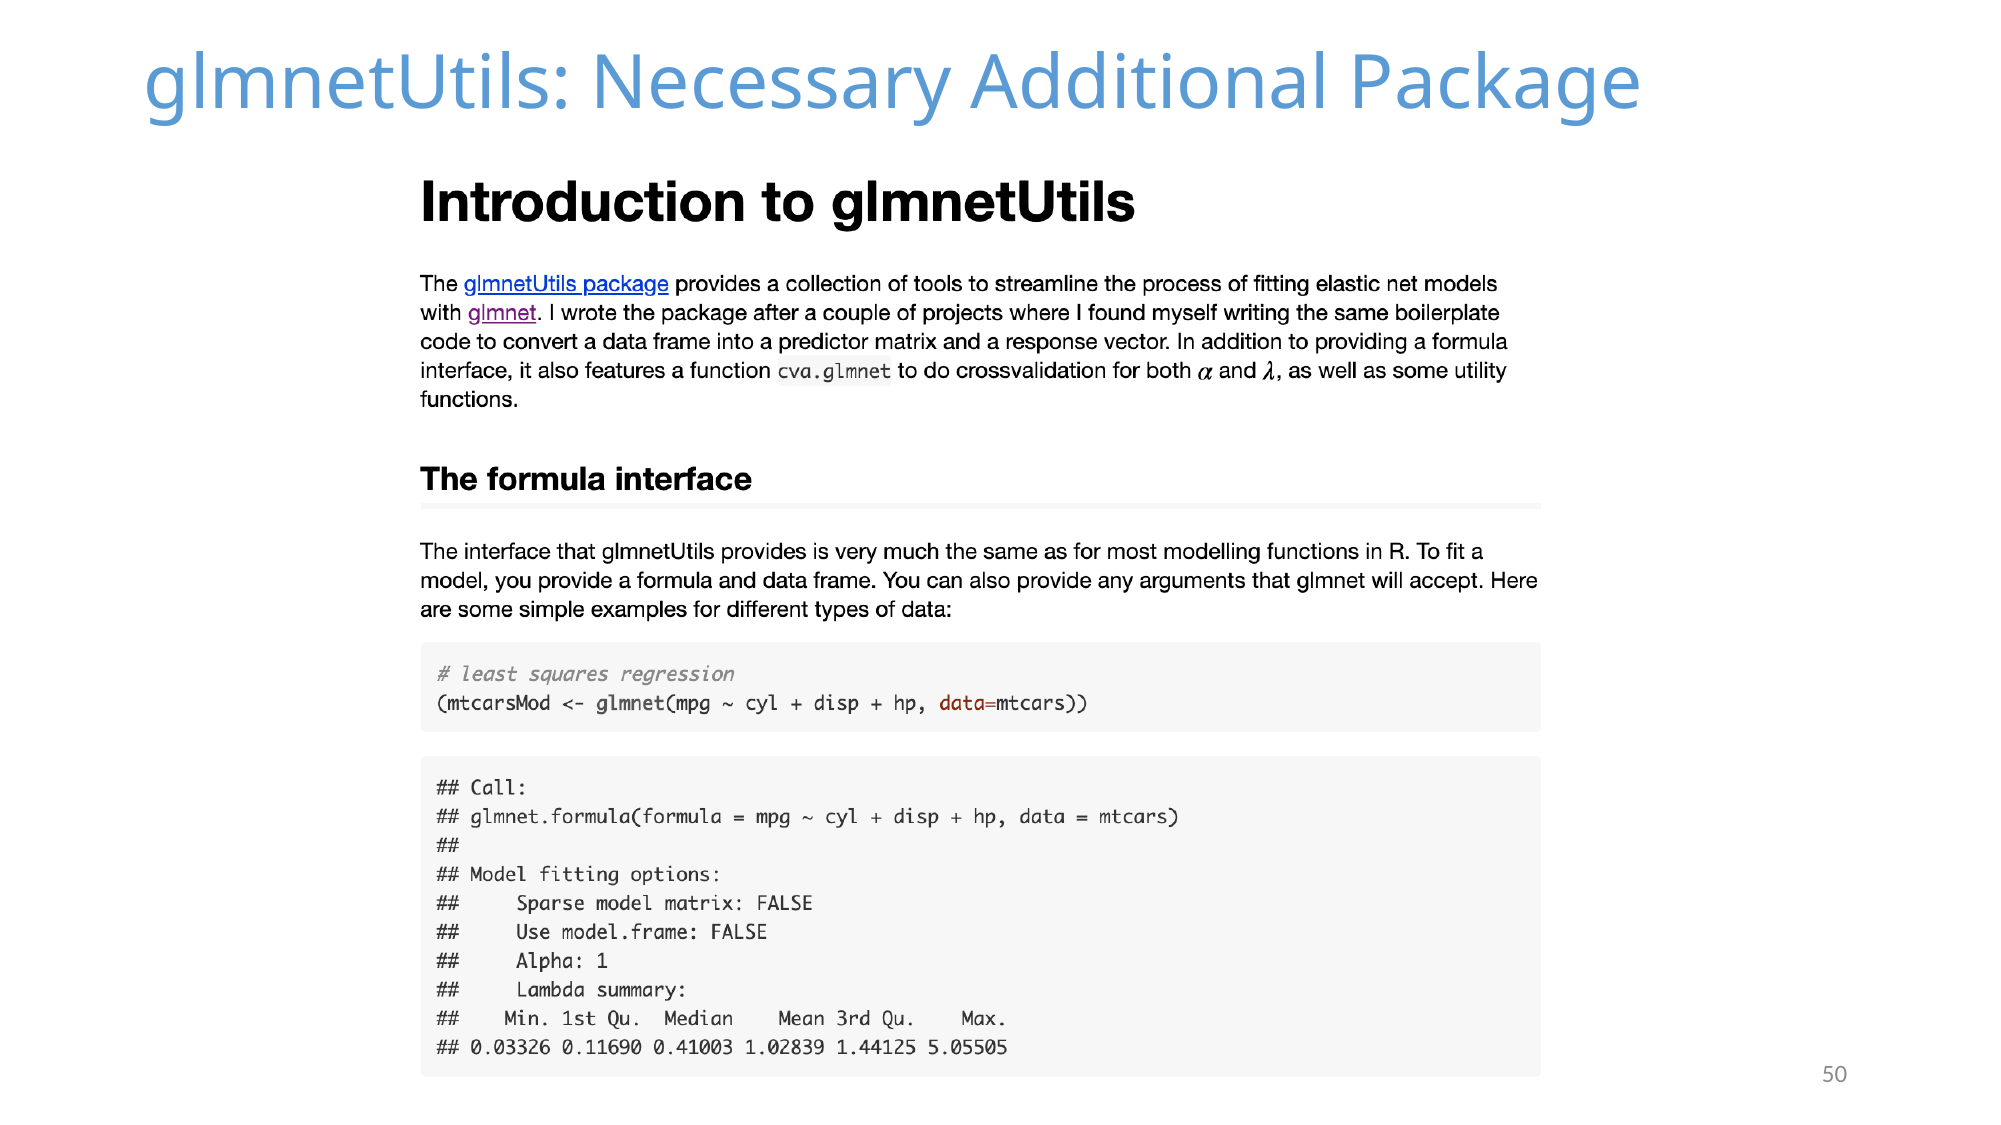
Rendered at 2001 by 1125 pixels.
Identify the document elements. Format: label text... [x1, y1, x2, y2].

text_box glmnetUtils: Necessary Additional Package [128, 0, 1746, 177]
picture [394, 158, 1605, 1089]
slide_number 50 [1412, 1042, 1863, 1103]
